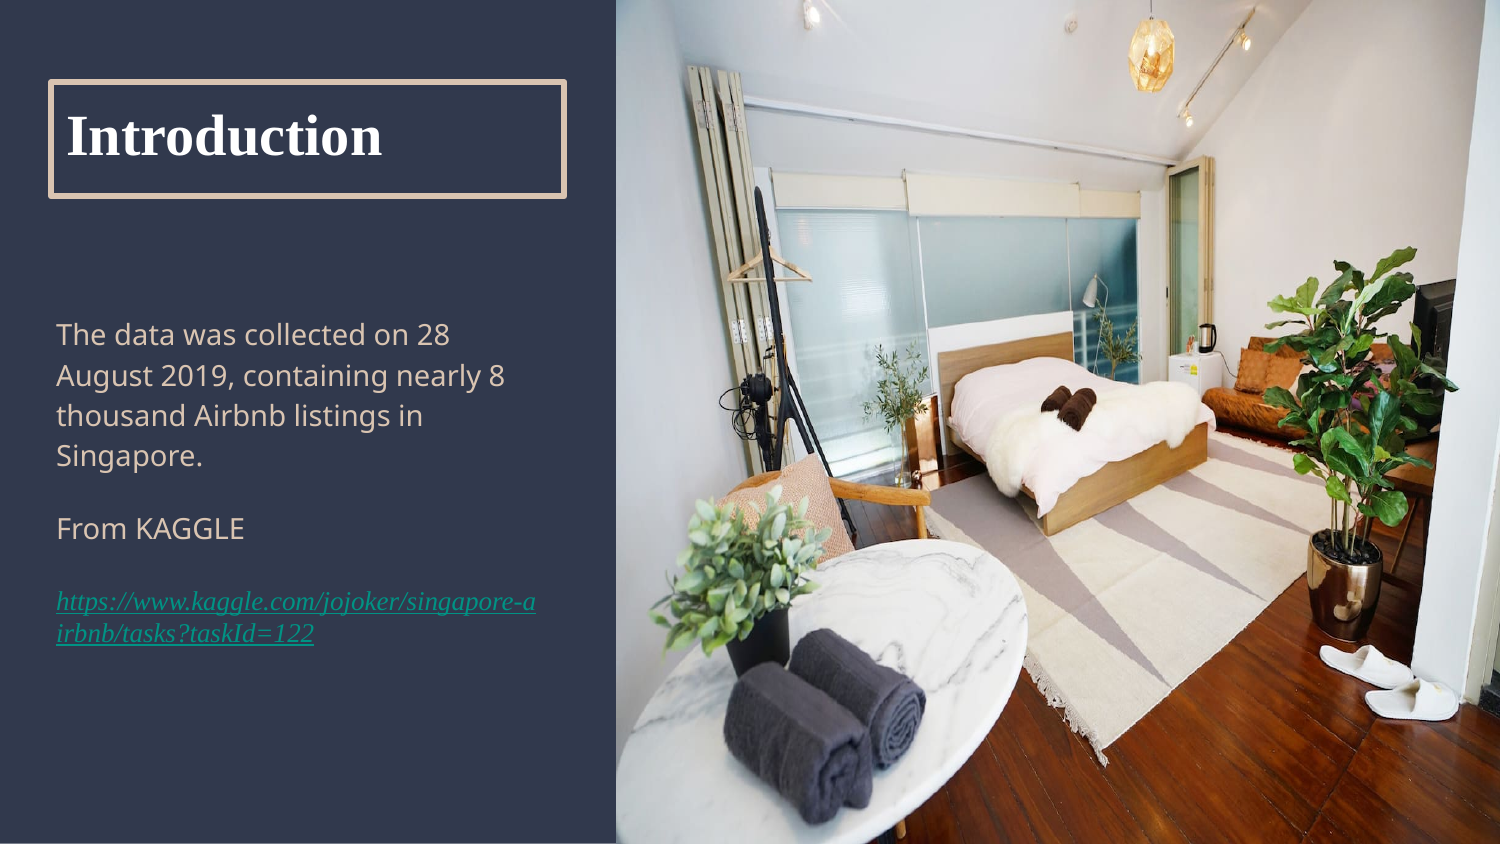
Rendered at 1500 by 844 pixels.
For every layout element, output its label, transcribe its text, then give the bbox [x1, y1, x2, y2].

list The data was collected on 28 August 2019, containing nearly 8 thousand Airbnb listings in Singapore. From KAGGLE https://www.kaggle.com/jojoker/singapore-airbnb/tasks?taskId=122 [41, 230, 555, 744]
title Introduction [51, 82, 565, 197]
picture [615, 0, 1500, 844]
